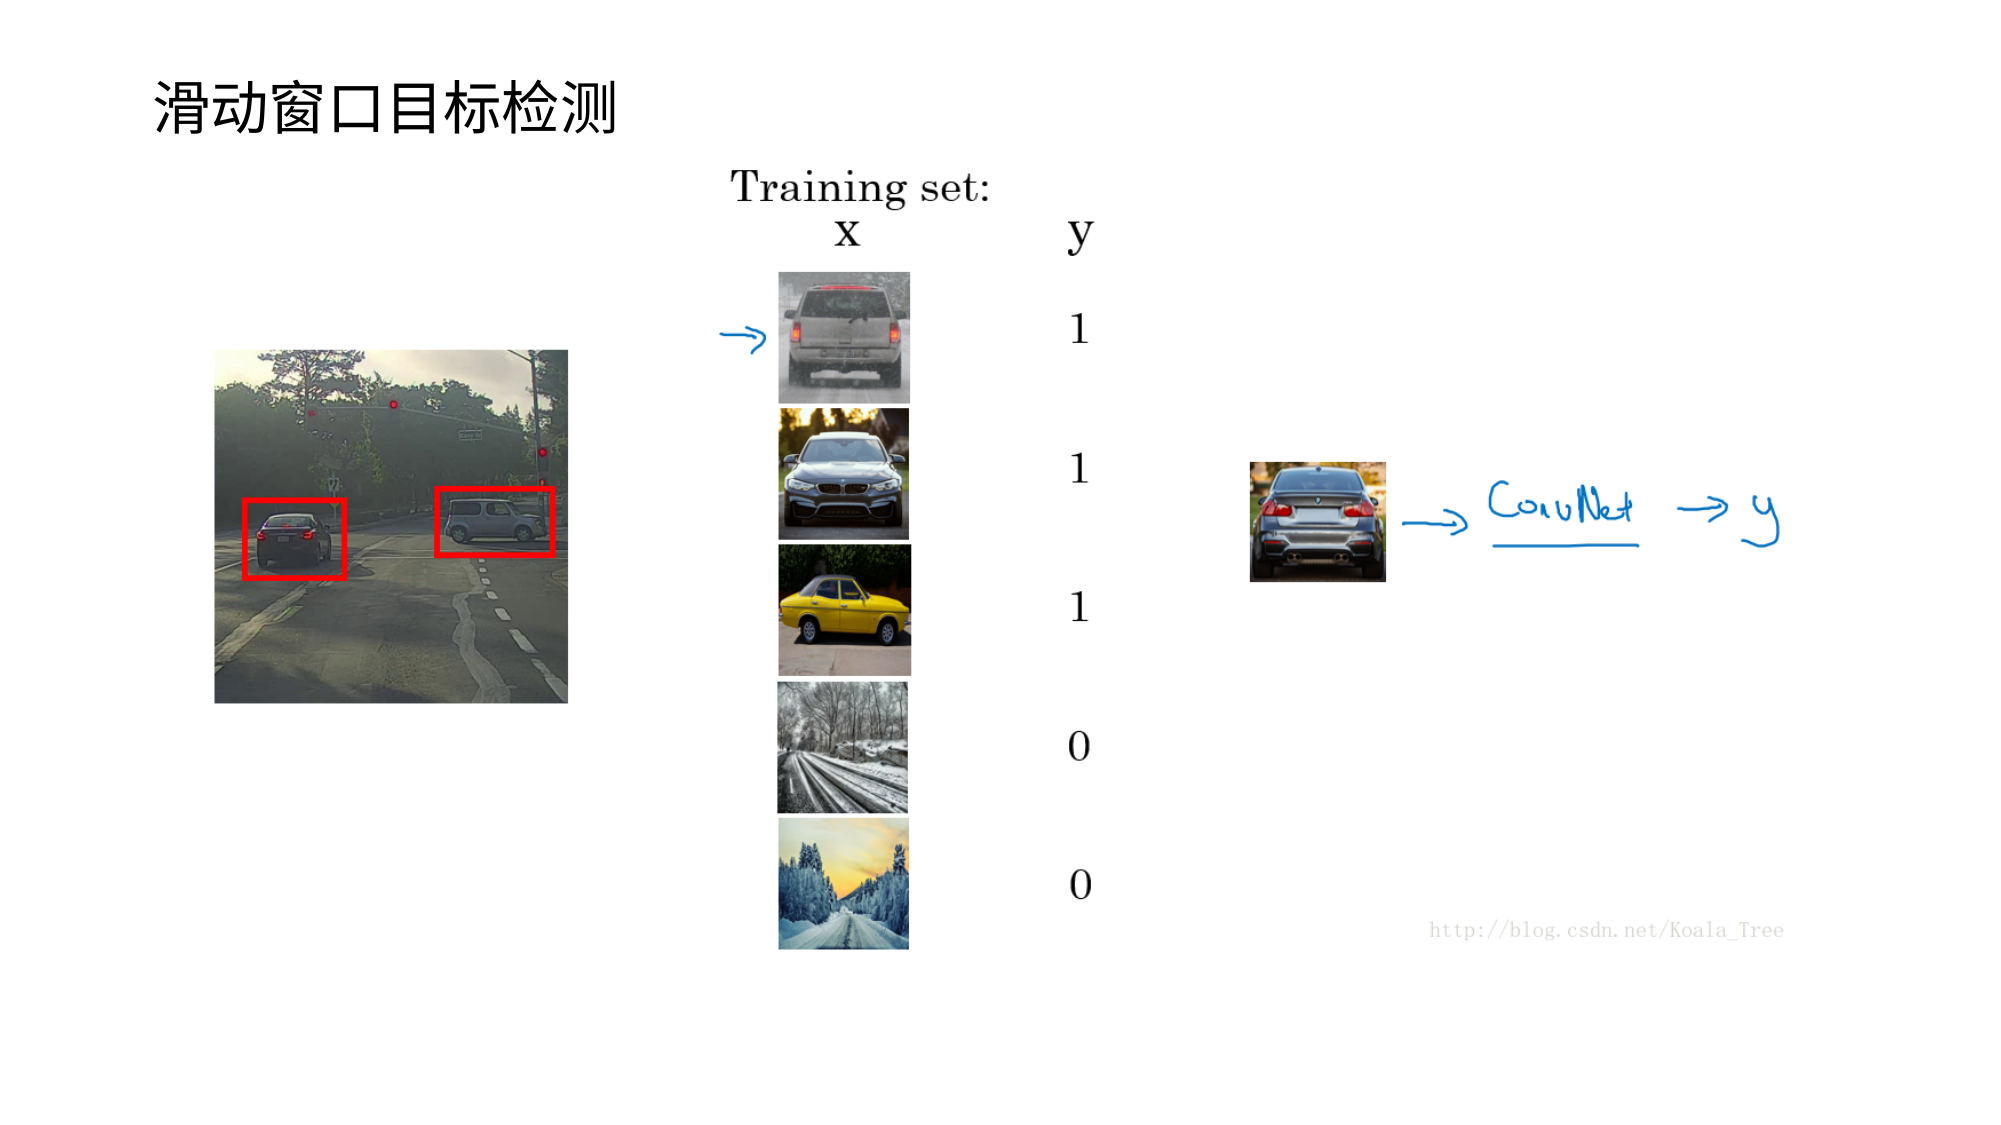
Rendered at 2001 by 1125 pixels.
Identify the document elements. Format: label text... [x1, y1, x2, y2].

picture [202, 161, 1798, 954]
title 滑动窗口目标检测 [137, 59, 1863, 162]
